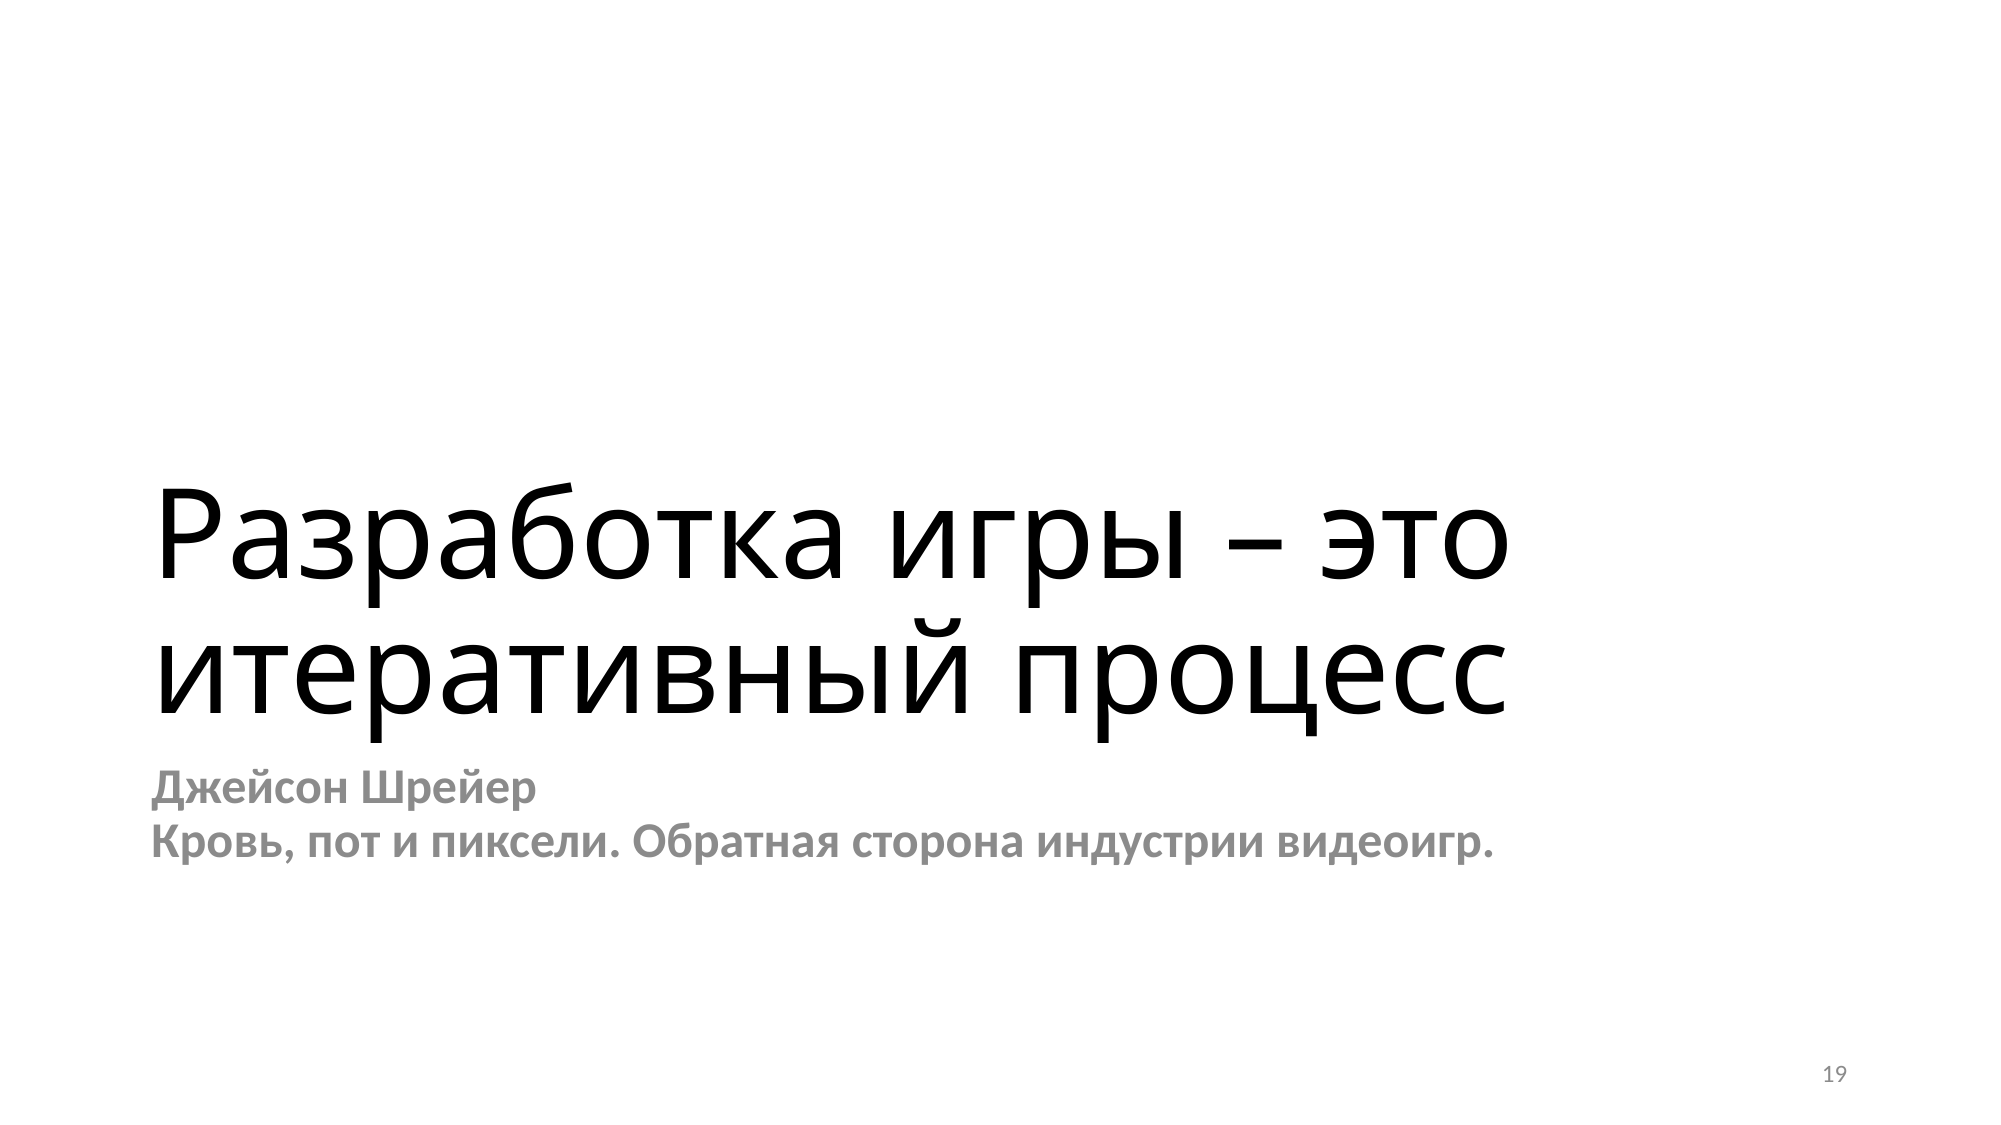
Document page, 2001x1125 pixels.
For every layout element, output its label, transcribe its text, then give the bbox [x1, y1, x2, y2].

slide_number 19 [1412, 1042, 1863, 1103]
list Джейсон Шрейер Кровь, пот и пиксели. Обратная сторона индустрии видеоигр. [136, 752, 1862, 999]
title Разработка игры – это итеративный процесс [136, 280, 1862, 749]
